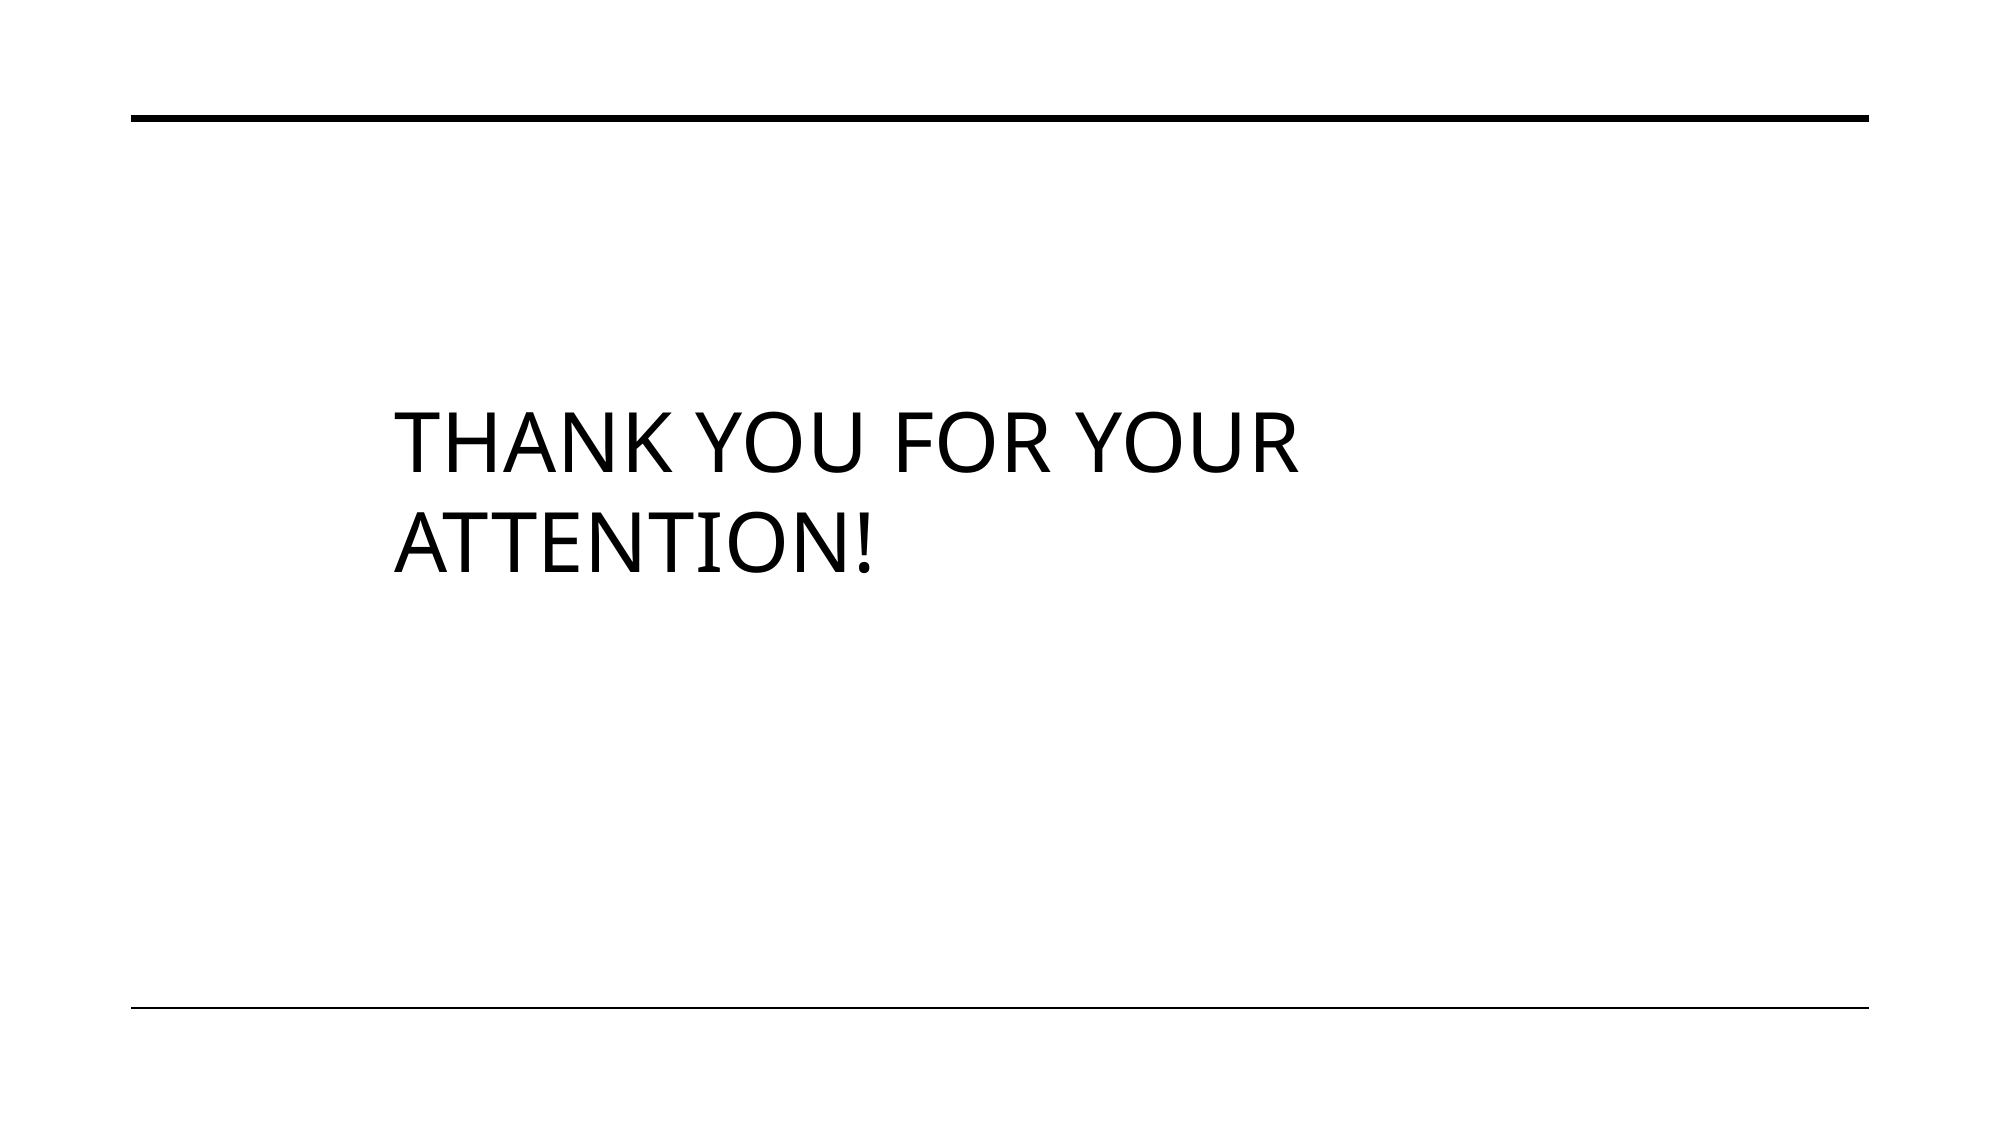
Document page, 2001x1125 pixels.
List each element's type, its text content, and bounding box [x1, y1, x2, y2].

title Thank you for your attention! [379, 381, 1670, 596]
